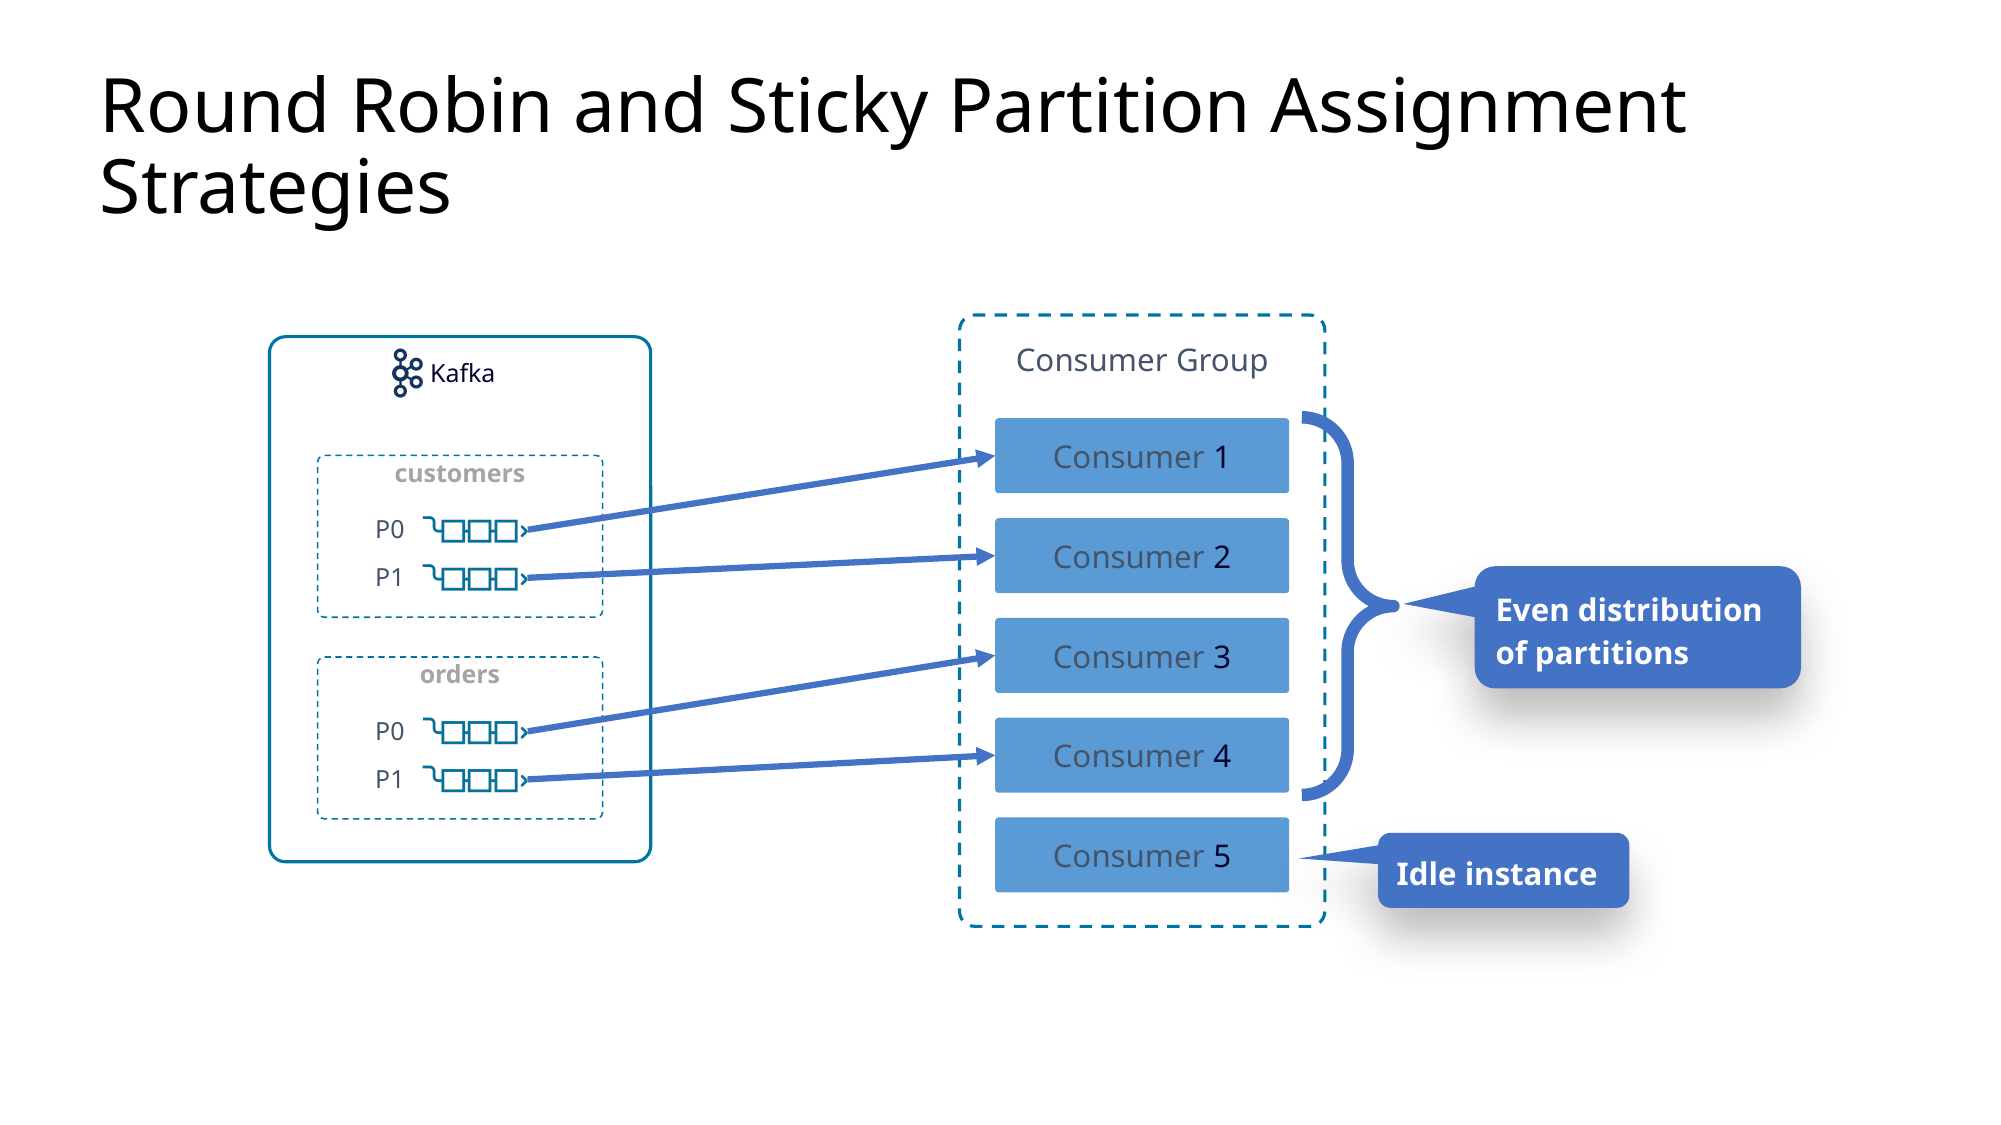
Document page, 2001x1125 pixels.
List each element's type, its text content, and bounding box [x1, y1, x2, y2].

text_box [317, 656, 603, 819]
title Round Robin and Sticky Partition Assignment Strategies [99, 57, 1801, 169]
text_box Idle instance [1325, 832, 1630, 908]
text_box Even distribution of partitions [1403, 566, 1802, 689]
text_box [959, 314, 1325, 927]
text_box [392, 348, 528, 398]
text_box [1325, 423, 1394, 789]
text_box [527, 655, 996, 732]
text_box [269, 336, 651, 862]
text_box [317, 455, 603, 618]
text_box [527, 555, 996, 578]
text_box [527, 455, 996, 530]
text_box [527, 755, 996, 780]
